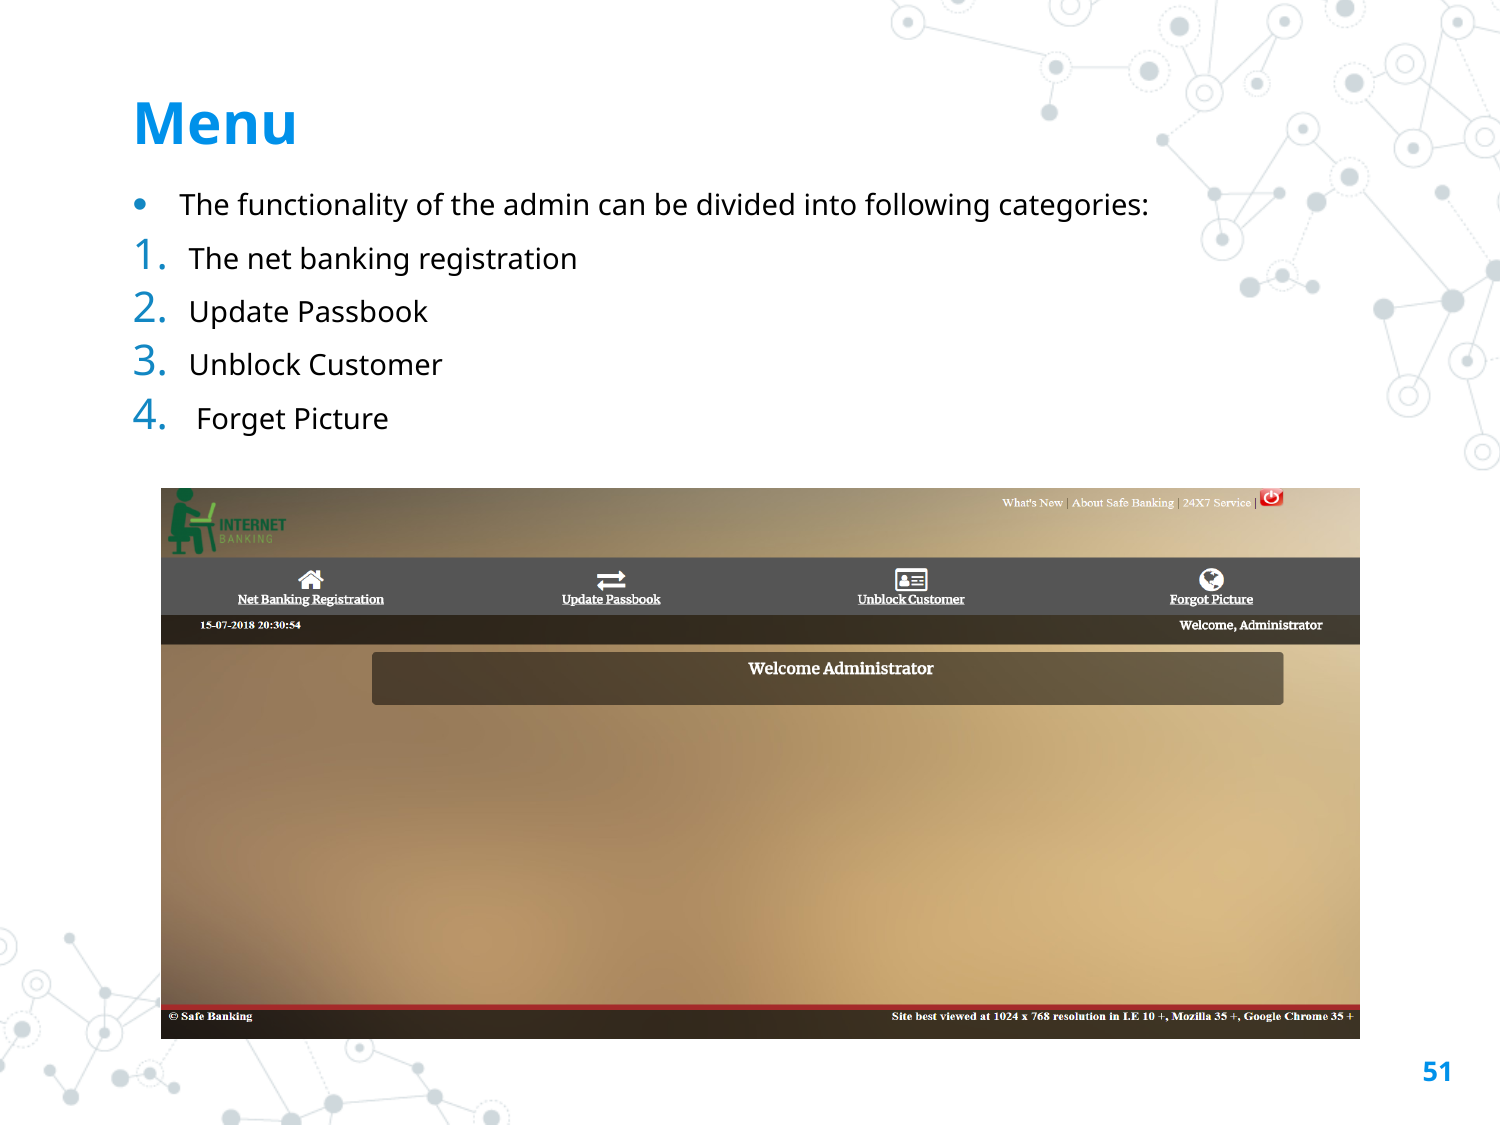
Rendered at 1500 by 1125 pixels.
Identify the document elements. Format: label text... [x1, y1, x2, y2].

picture [0, 0, 1500, 1125]
list The functionality of the admin can be divided into following categories: The net banking registration Update Passbook Unblock Customer Forget Picture [117, 171, 1360, 954]
title Menu [117, 18, 1360, 171]
slide_number 51 [1378, 1038, 1469, 1125]
